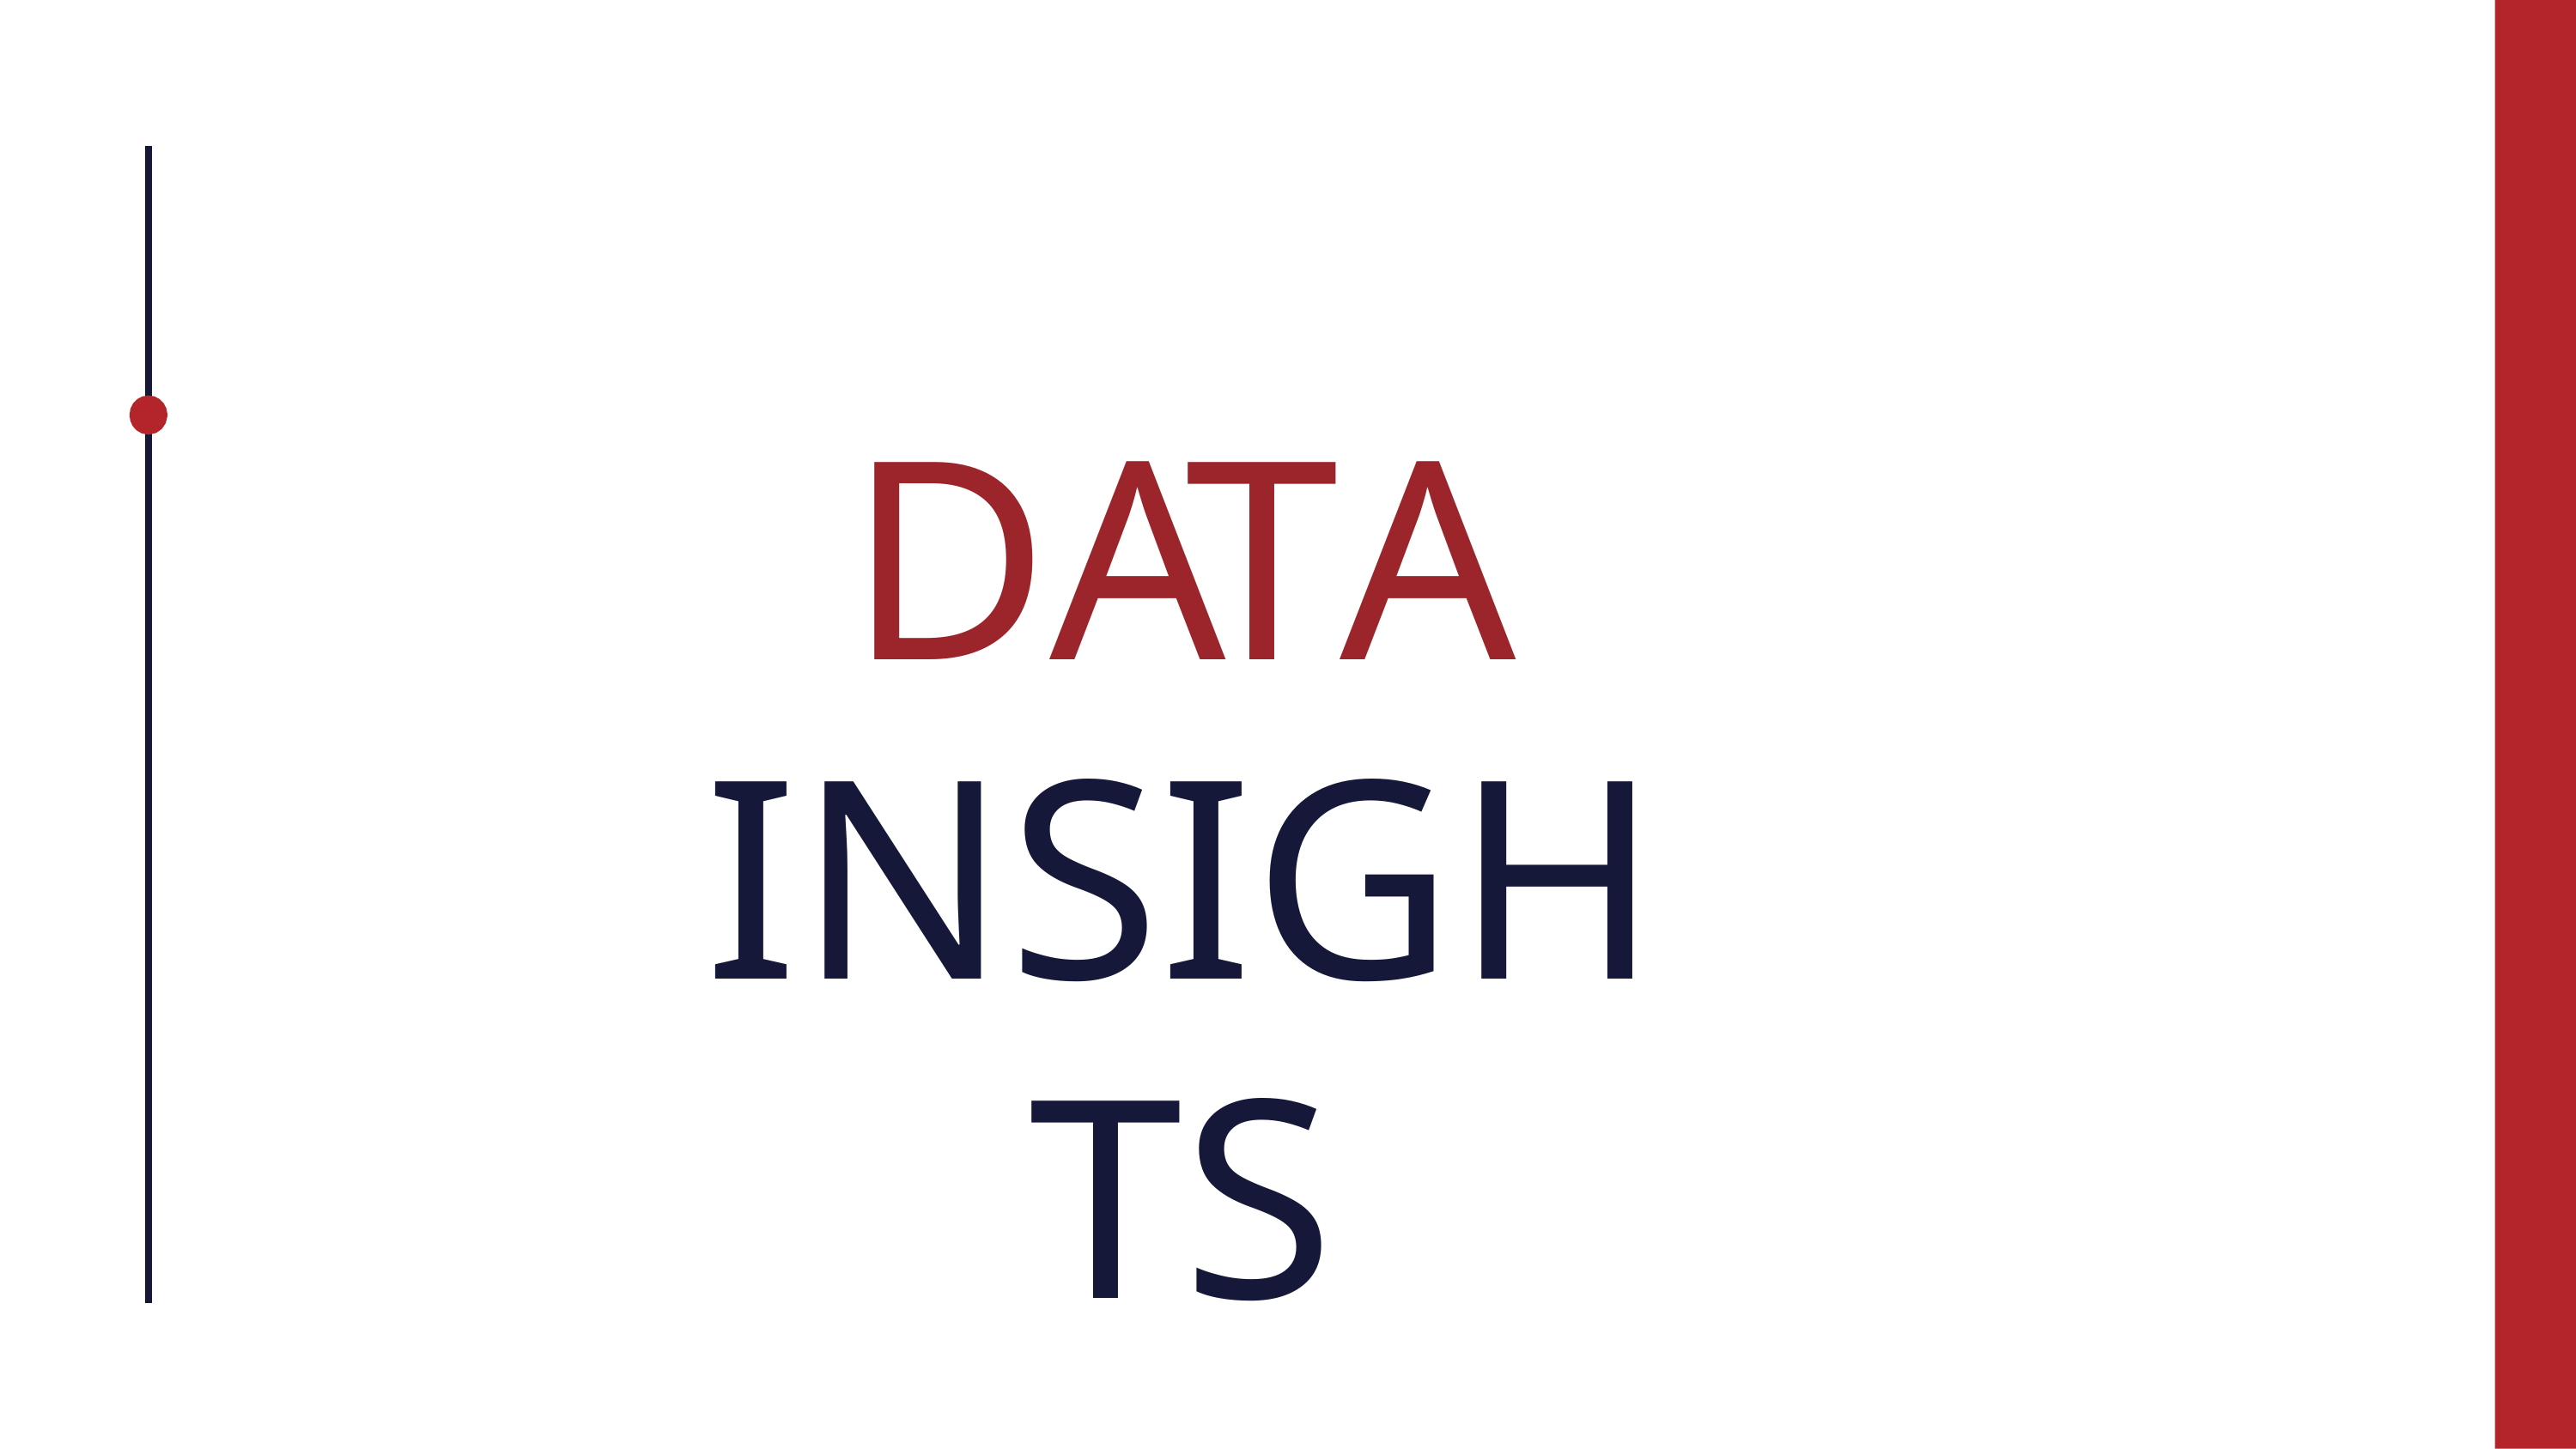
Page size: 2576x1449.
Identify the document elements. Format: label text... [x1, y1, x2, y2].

title DATA INSIGHTS [697, 393, 1708, 1354]
text_box [2494, 0, 2576, 1449]
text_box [129, 145, 168, 1304]
